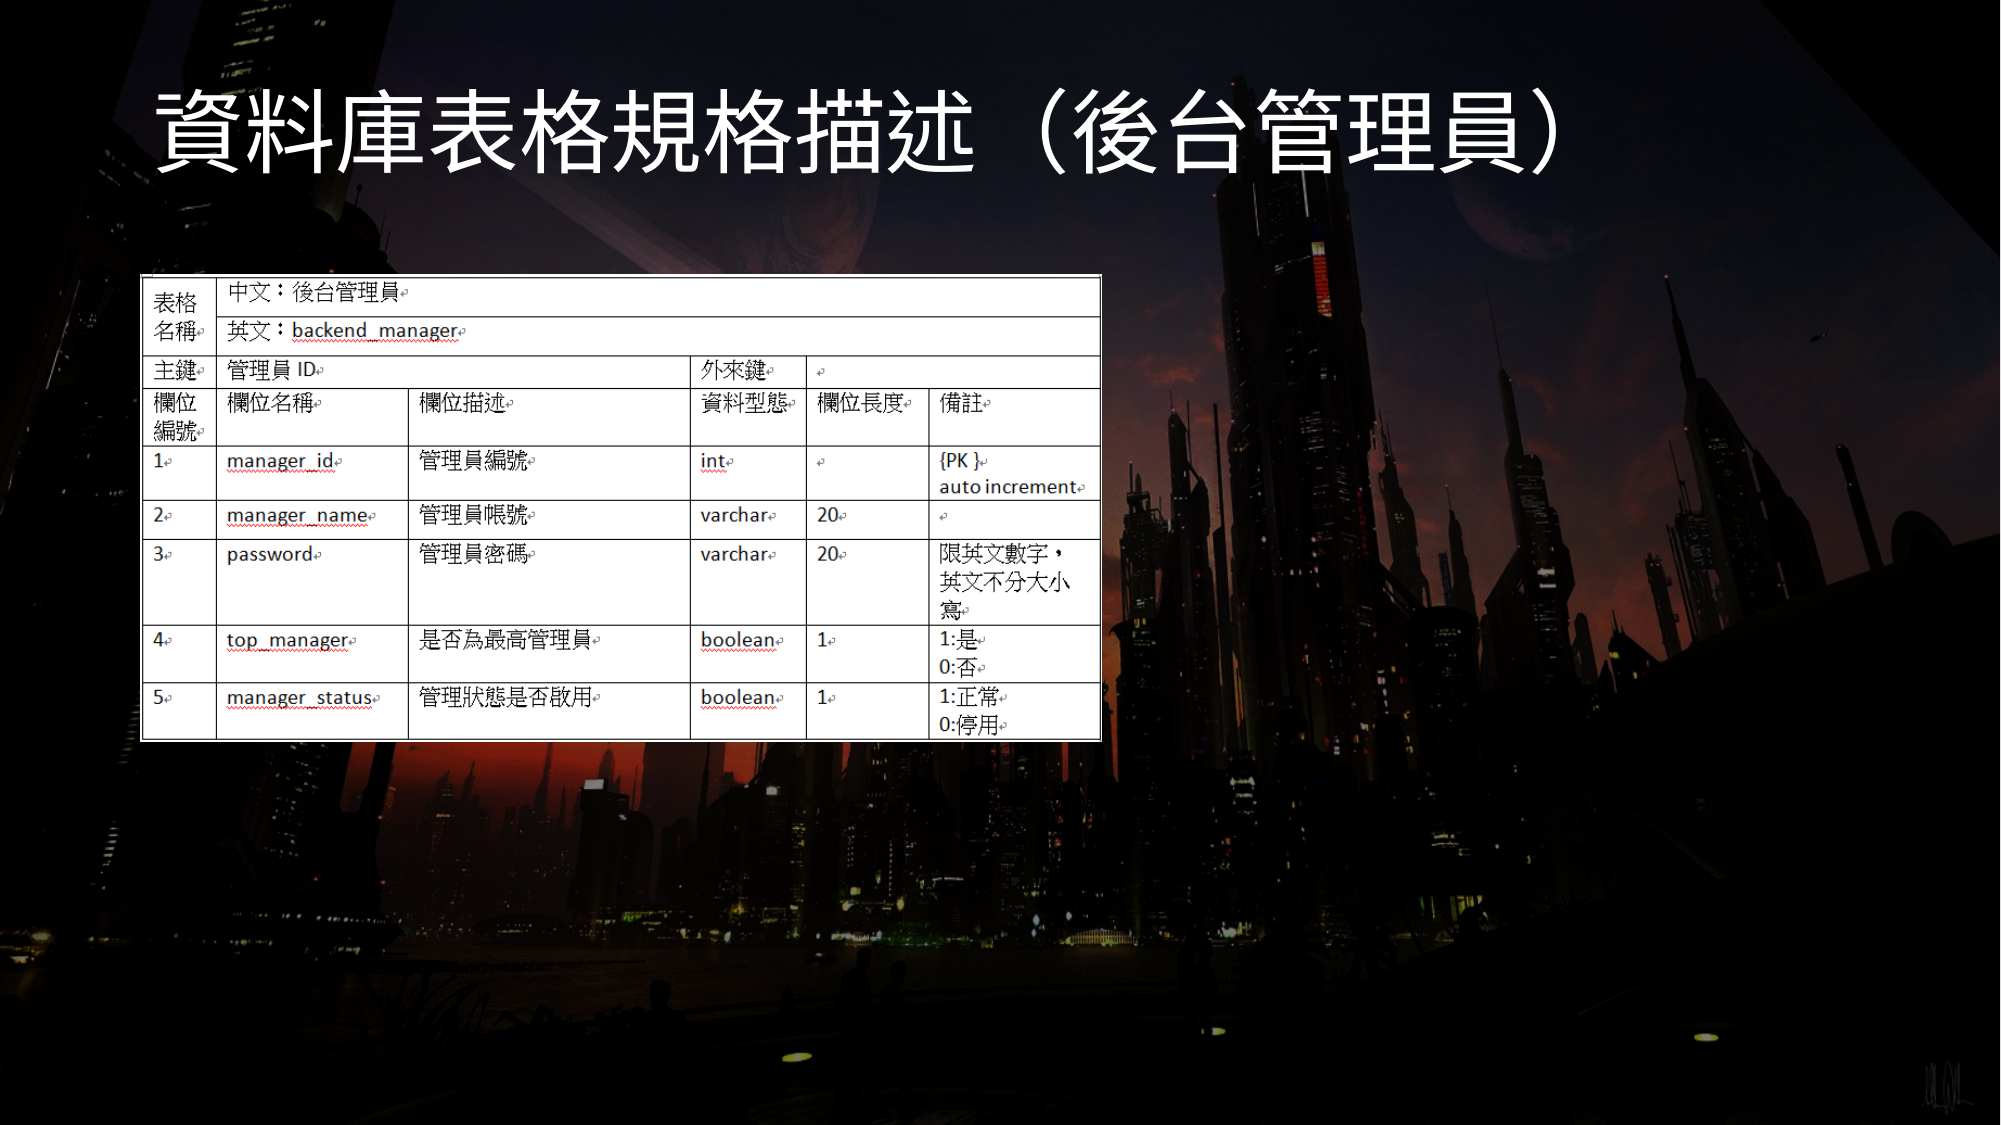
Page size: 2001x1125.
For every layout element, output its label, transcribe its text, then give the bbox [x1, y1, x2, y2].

picture [0, 0, 2001, 1125]
title 資料庫表格規格描述（後台管理員） [137, 49, 1863, 224]
